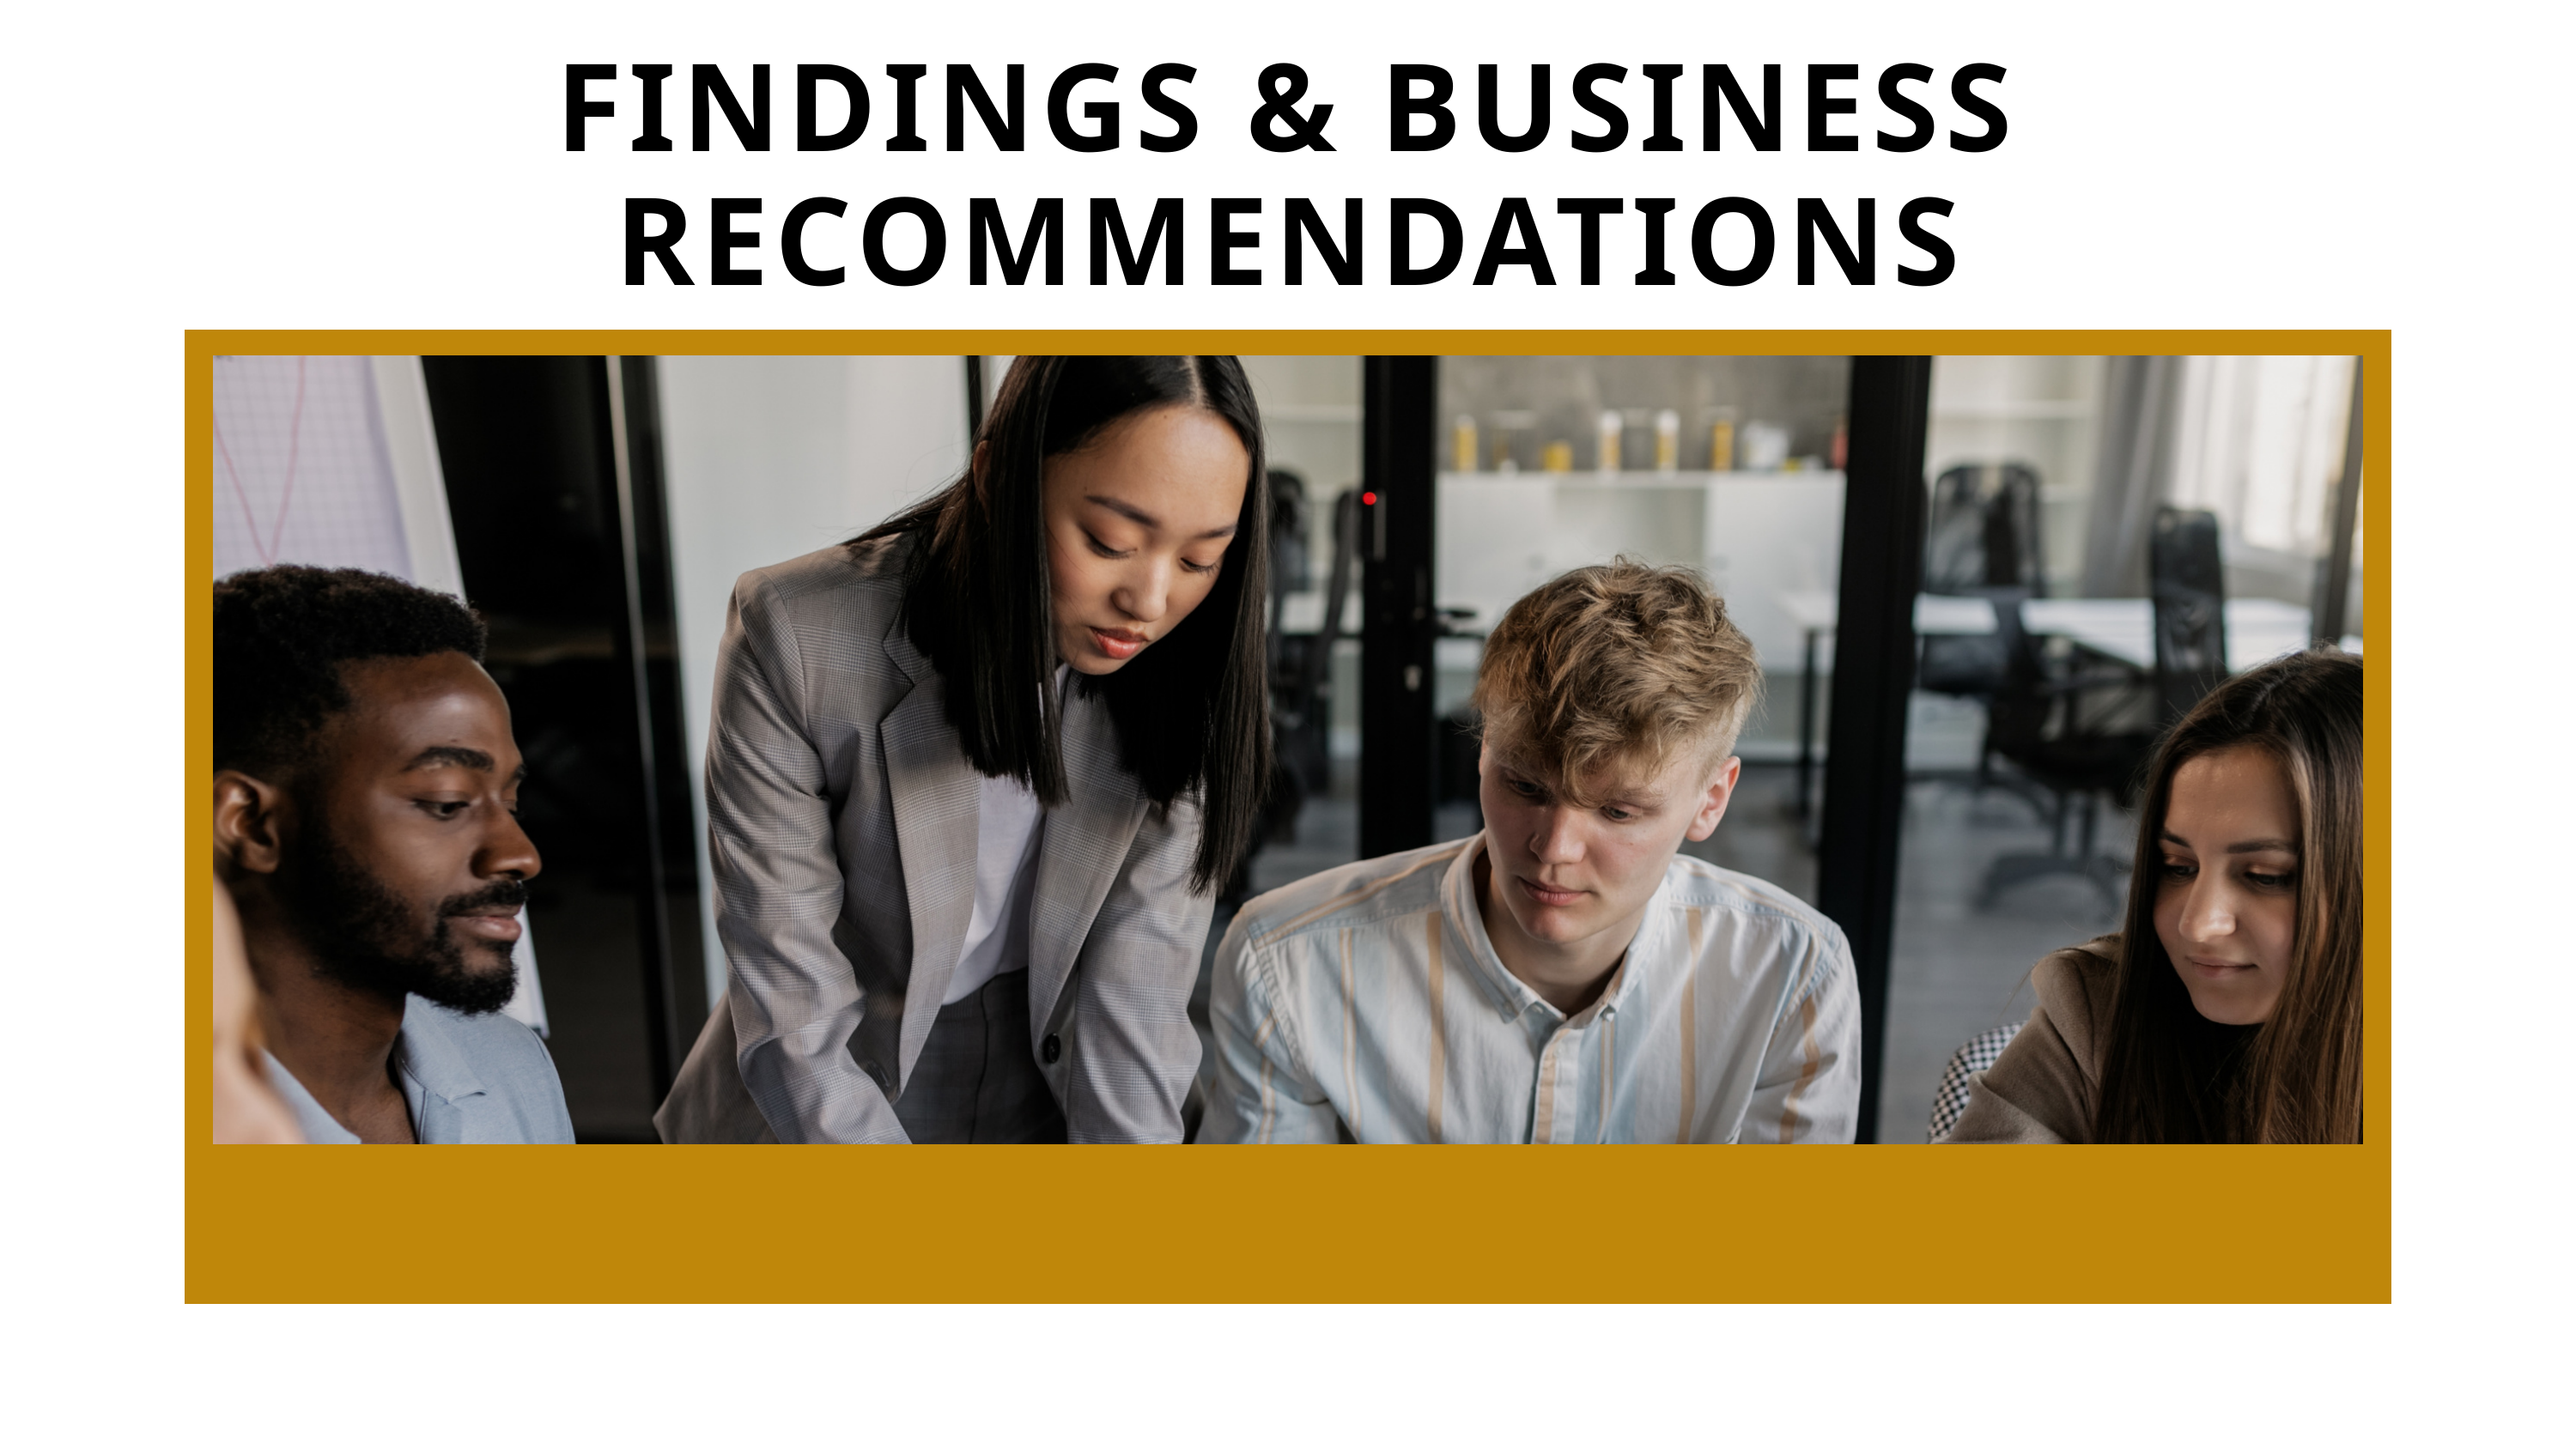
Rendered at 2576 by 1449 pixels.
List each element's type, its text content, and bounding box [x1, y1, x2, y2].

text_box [184, 329, 2392, 1304]
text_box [212, 355, 2364, 1144]
text_box FINDINGS & BUSINESS RECOMMENDATIONS [213, 42, 2363, 311]
